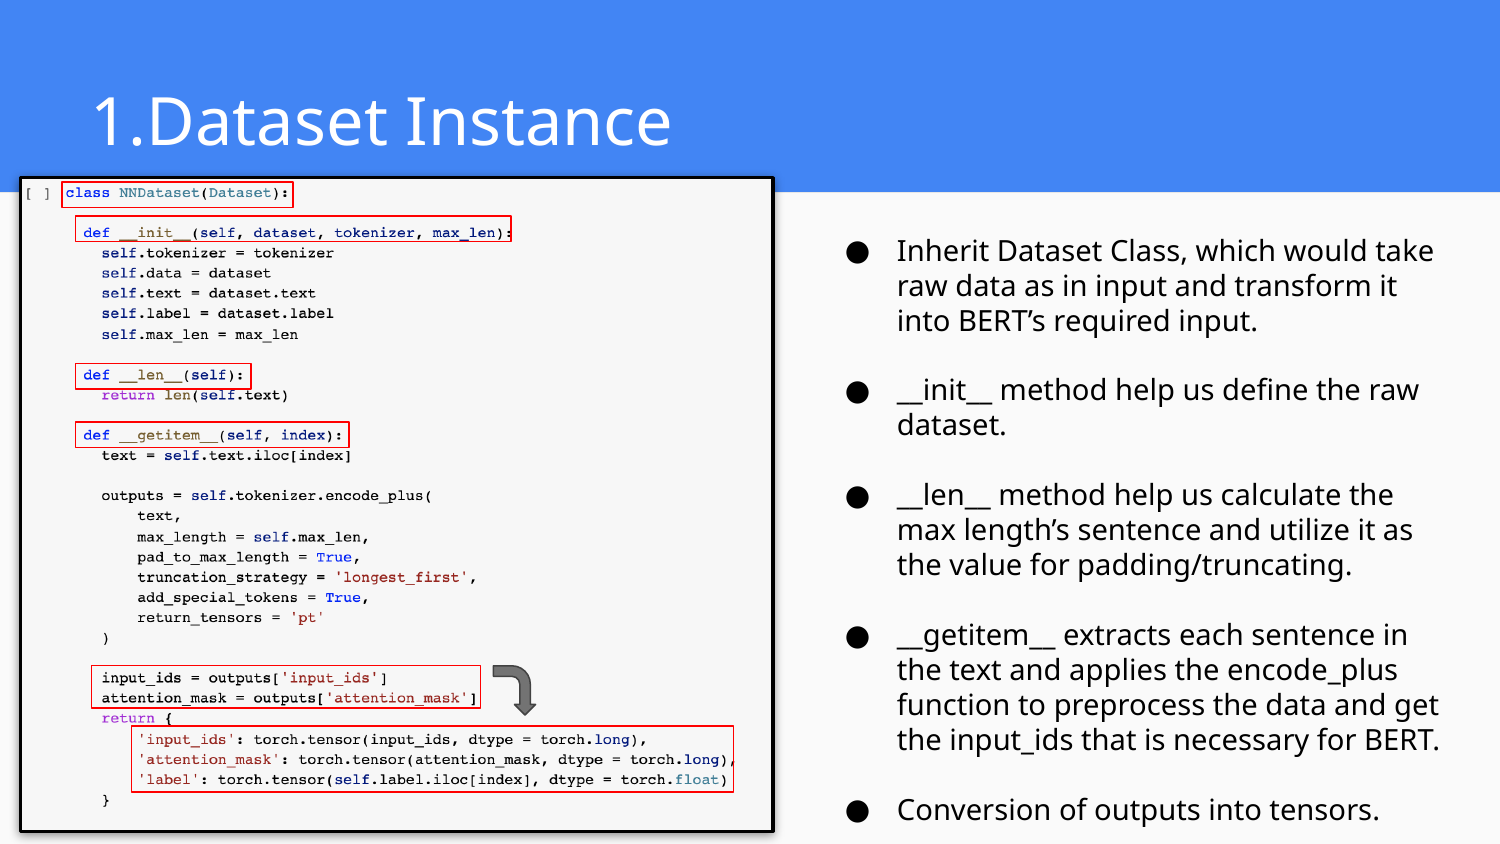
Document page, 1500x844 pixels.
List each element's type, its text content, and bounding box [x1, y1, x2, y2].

text_box Inherit Dataset Class, which would take raw data as in input and transform it into BERT’s required input. __init__ method help us define the raw dataset. __len__ method help us calculate the max length’s sentence and utilize it as the value for padding/truncating. __getitem__ extracts each sentence in the text and applies the encode_plus function to preprocess the data and get the input_ids that is necessary for BERT. Conversion of outputs into tensors. [806, 216, 1472, 792]
picture [21, 178, 772, 830]
title 1.Dataset Instance [75, 47, 1425, 174]
